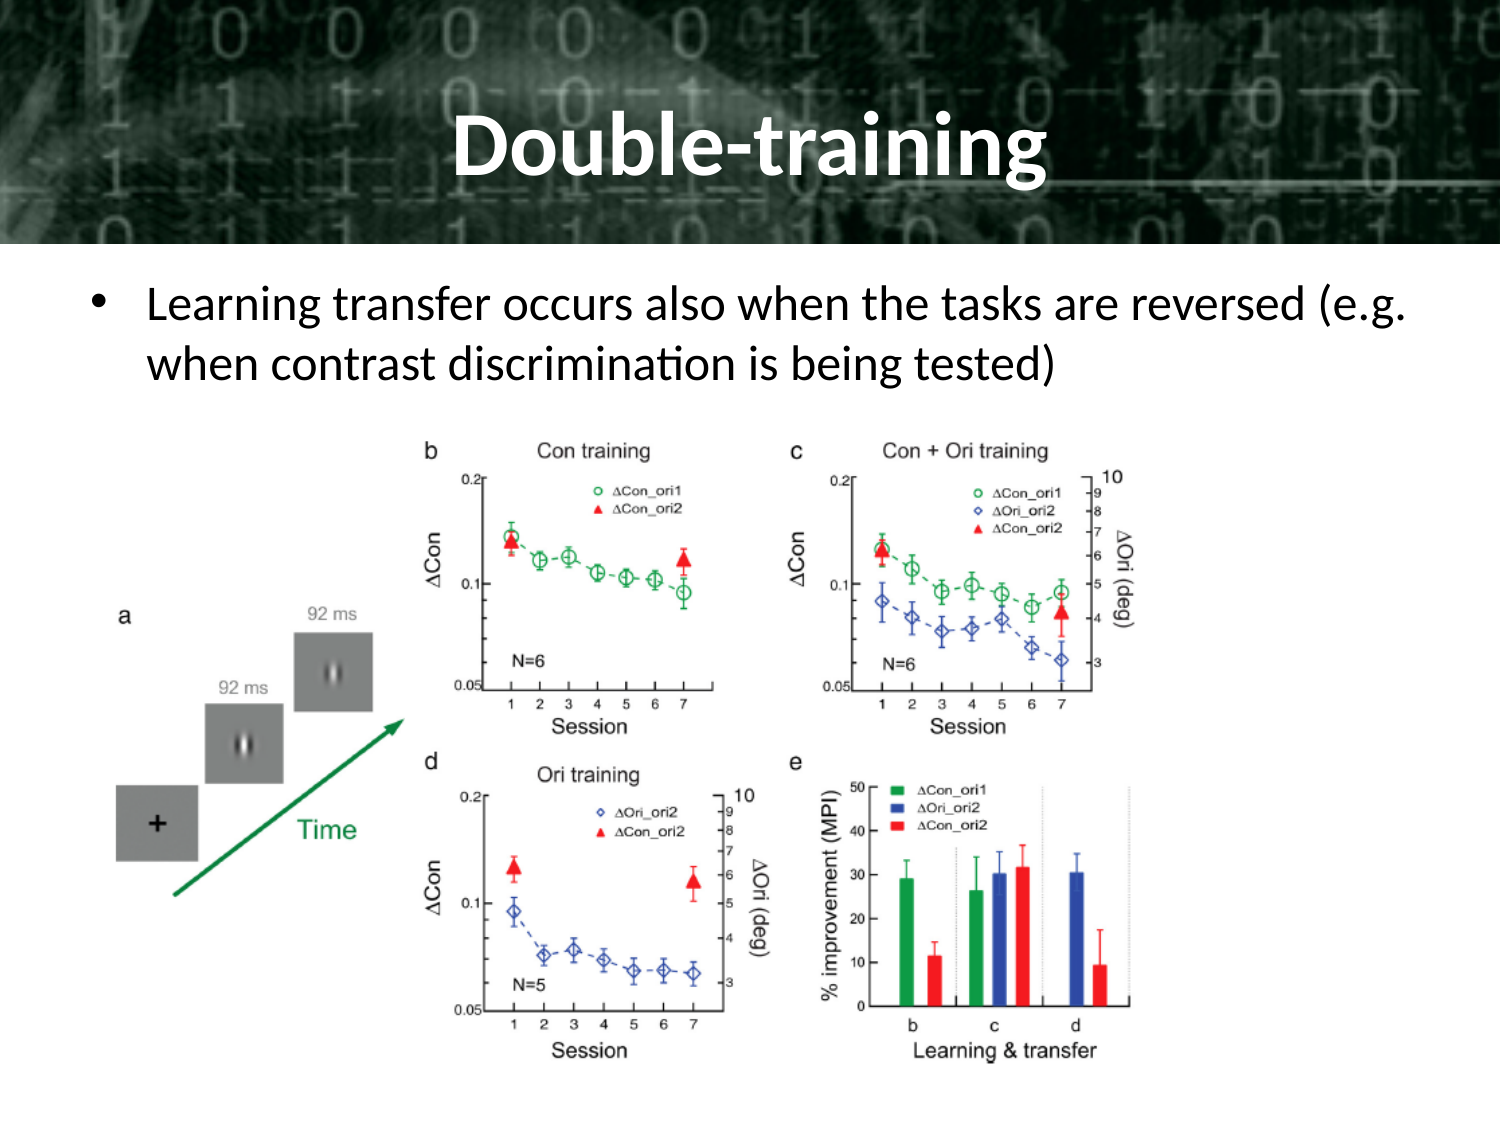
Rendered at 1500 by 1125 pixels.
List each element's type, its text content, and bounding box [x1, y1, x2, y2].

picture [100, 432, 1144, 1070]
title Double-training [75, 45, 1425, 233]
picture [0, 0, 1500, 244]
list Learning transfer occurs also when the tasks are reversed (e.g. when contrast discrimination is being tested) [75, 262, 1425, 1005]
